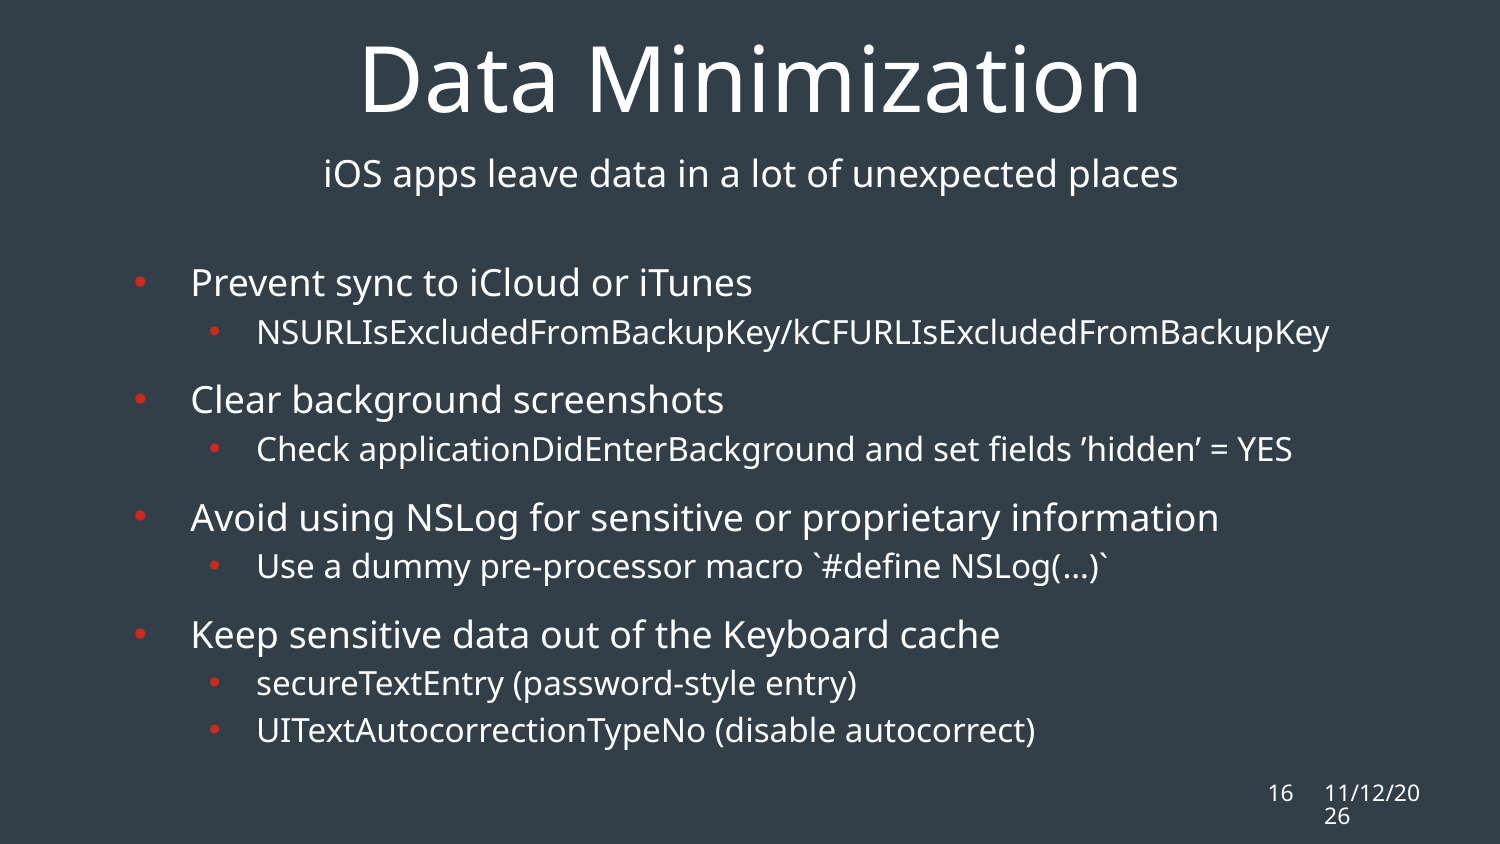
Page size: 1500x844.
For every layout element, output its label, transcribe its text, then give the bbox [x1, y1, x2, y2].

list Data Minimization [180, 13, 1322, 127]
slide_number 16 [1219, 771, 1310, 817]
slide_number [1310, 771, 1449, 817]
list iOS apps leave data in a lot of unexpected places [180, 142, 1322, 202]
list Prevent sync to iCloud or iTunes NSURLIsExcludedFromBackupKey/kCFURLIsExcludedFromBackupKey Clear background screenshots Check applicationDidEnterBackground and set fields ’hidden’ = YES Avoid using NSLog for sensitive or proprietary information Use a dummy pre-processor macro `#define NSLog(…)` Keep sensitive data out of the Keyboard cache secureTextEntry (password-style entry) UITextAutocorrectionTypeNo (disable autocorrect) [119, 251, 1381, 754]
